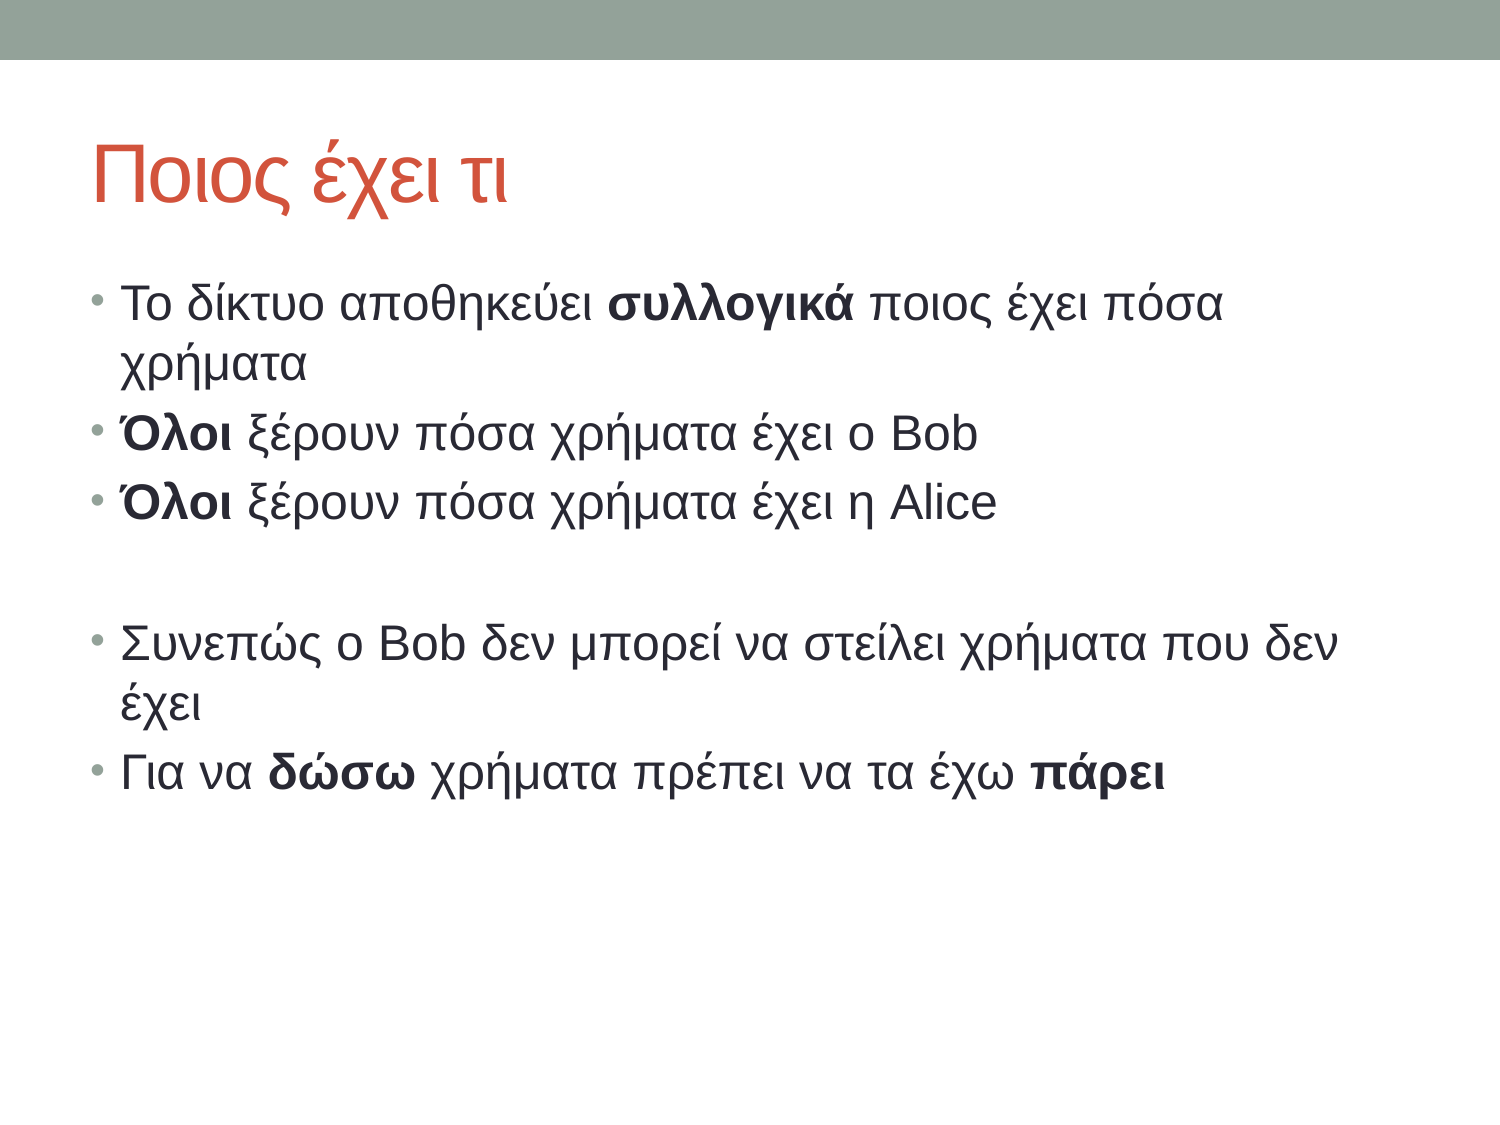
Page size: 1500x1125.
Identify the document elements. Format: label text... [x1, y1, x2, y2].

title Ποιος έχει τι [75, 87, 1425, 250]
list Το δίκτυο αποθηκεύει συλλογικά ποιος έχει πόσα χρήματα Όλοι ξέρουν πόσα χρήματα έχει ο Bob Όλοι ξέρουν πόσα χρήματα έχει η Alice Συνεπώς ο Bob δεν μπορεί να στείλει χρήματα που δεν έχει Για να δώσω χρήματα πρέπει να τα έχω πάρει [75, 262, 1425, 1063]
